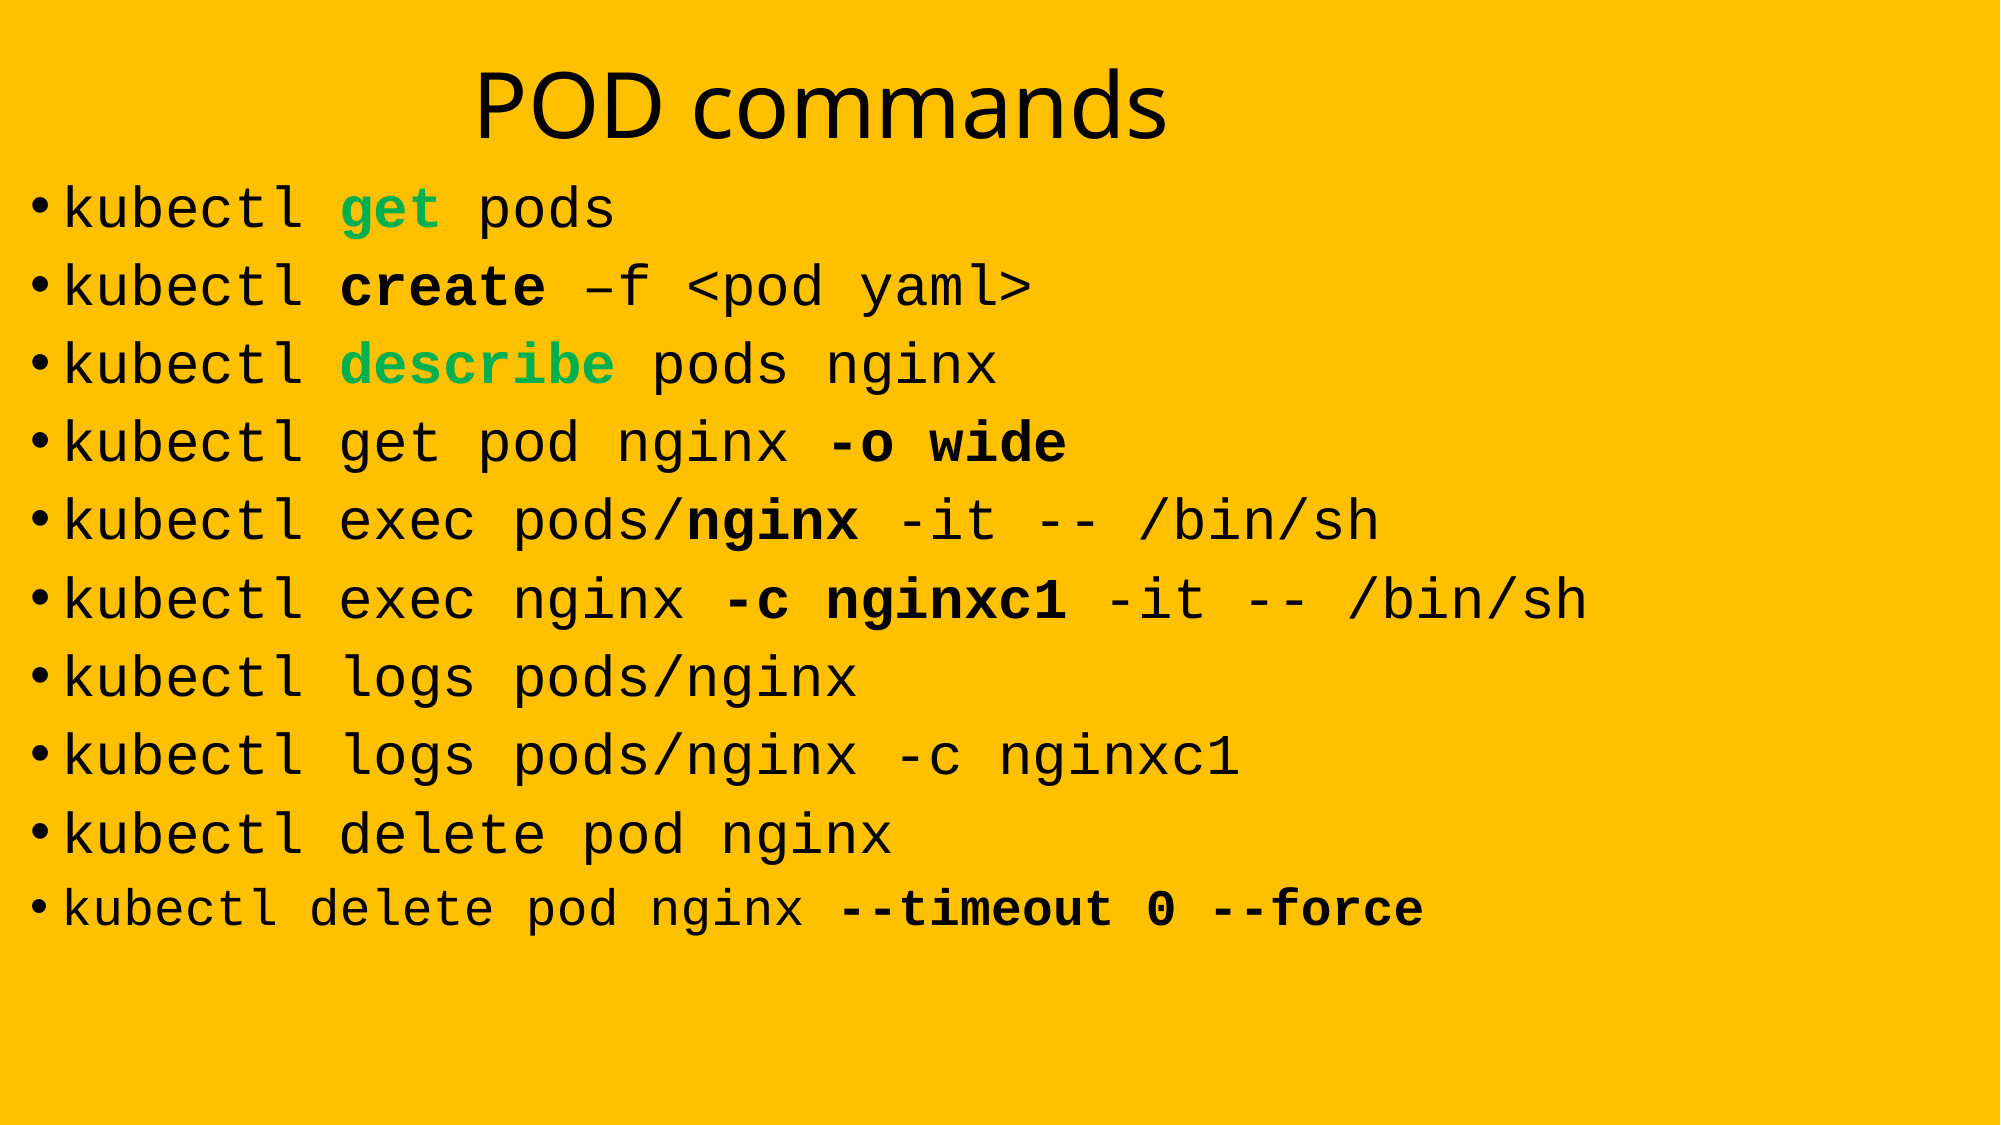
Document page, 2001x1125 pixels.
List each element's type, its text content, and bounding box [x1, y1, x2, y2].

list kubectl get pods kubectl create –f <pod yaml> kubectl describe pods nginx kubectl get pod nginx -o wide kubectl exec pods/nginx -it -- /bin/sh kubectl exec nginx -c nginxc1 -it -- /bin/sh kubectl logs pods/nginx kubectl logs pods/nginx -c nginxc1 kubectl delete pod nginx kubectl delete pod nginx --timeout 0 --force [15, 169, 1985, 956]
title POD commands [457, 0, 1213, 169]
